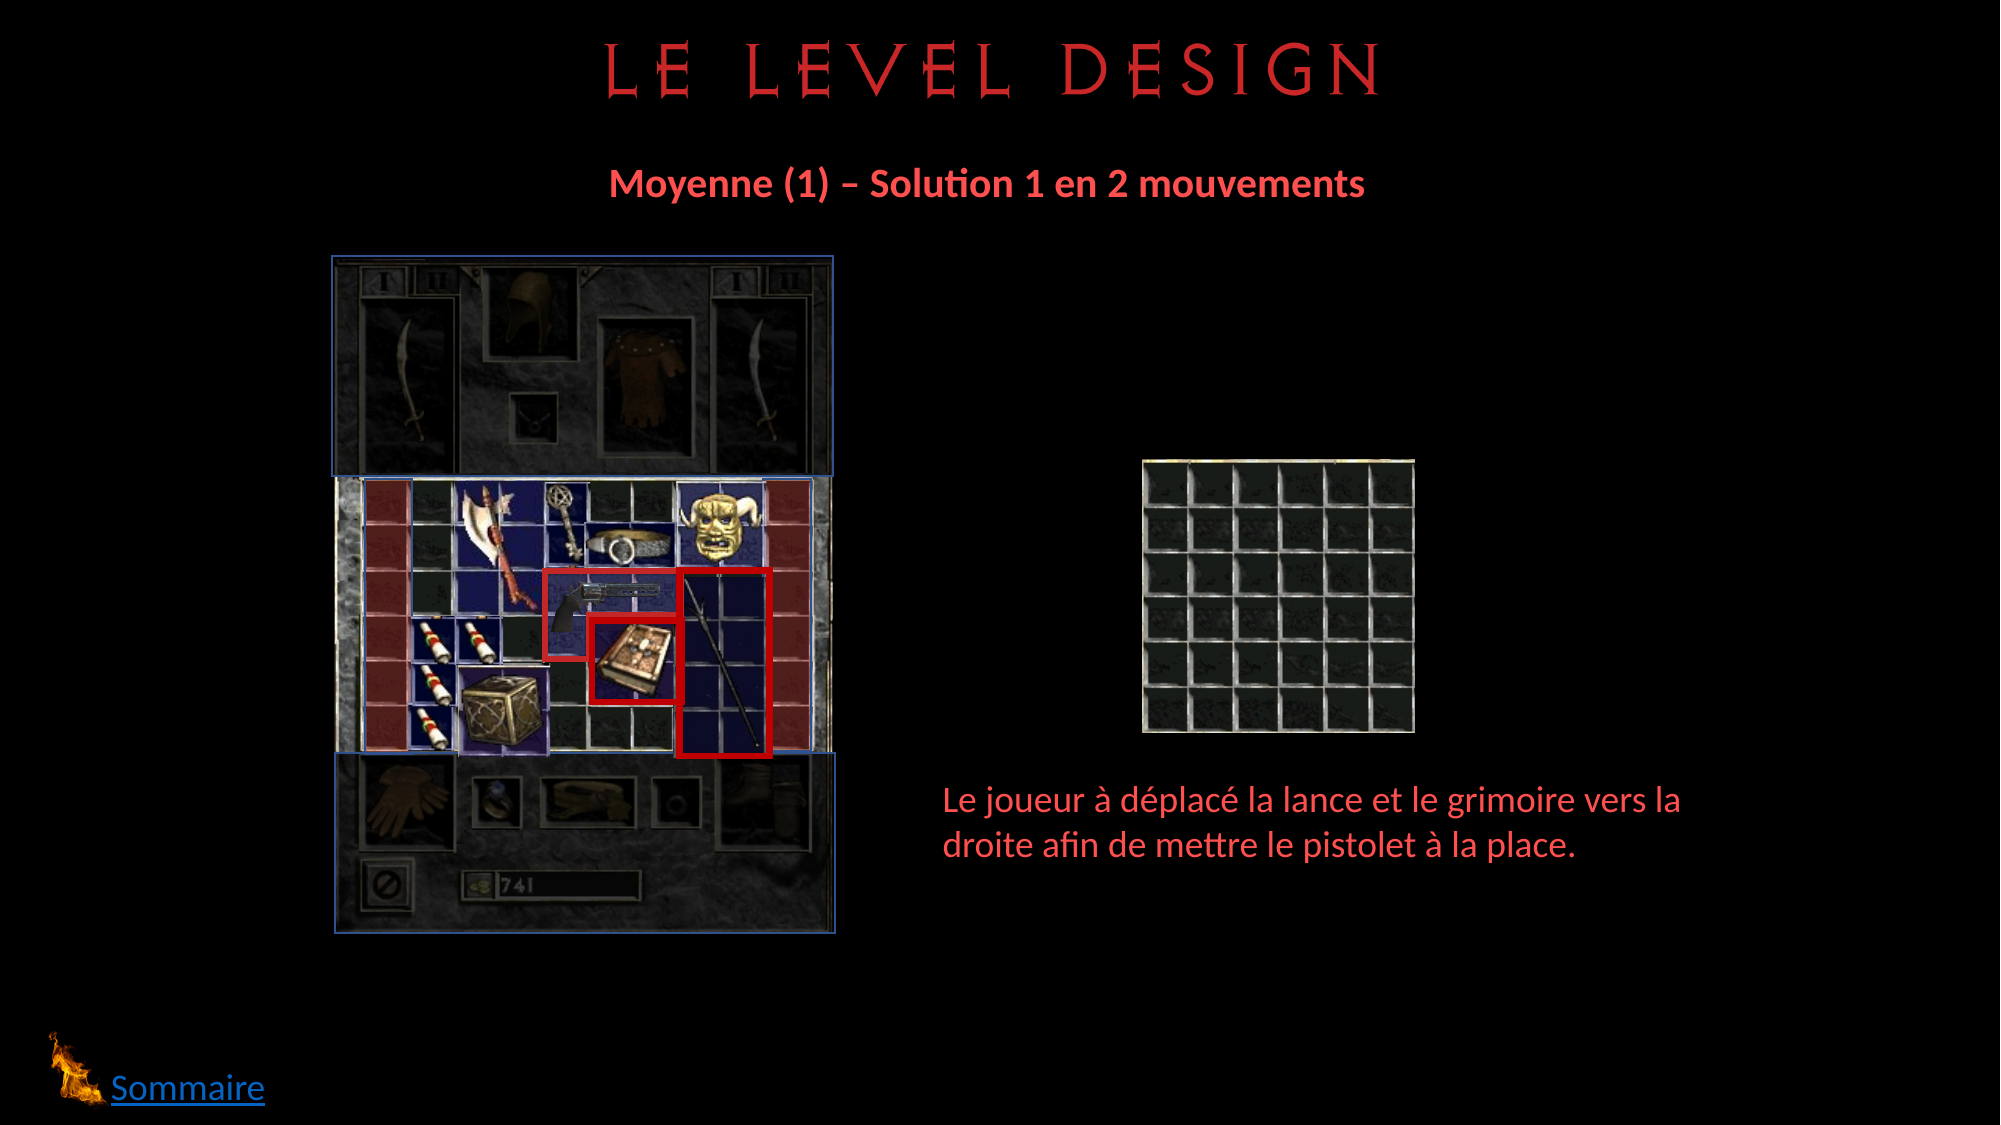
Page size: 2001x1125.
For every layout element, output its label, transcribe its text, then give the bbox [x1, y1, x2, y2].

picture [46, 1029, 131, 1115]
picture [407, 479, 767, 757]
picture [604, 39, 1396, 100]
picture [1142, 459, 1415, 733]
picture [591, 576, 770, 758]
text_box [334, 259, 833, 933]
text_box Moyenne (1) – Solution 1 en 2 mouvements [588, 148, 1396, 214]
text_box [544, 569, 682, 660]
text_box [332, 256, 833, 477]
text_box Sommaire [96, 1055, 281, 1116]
text_box Le joueur à déplacé la lance et le grimoire vers la droite afin de mettre le pistolet à la place. [927, 767, 1752, 873]
